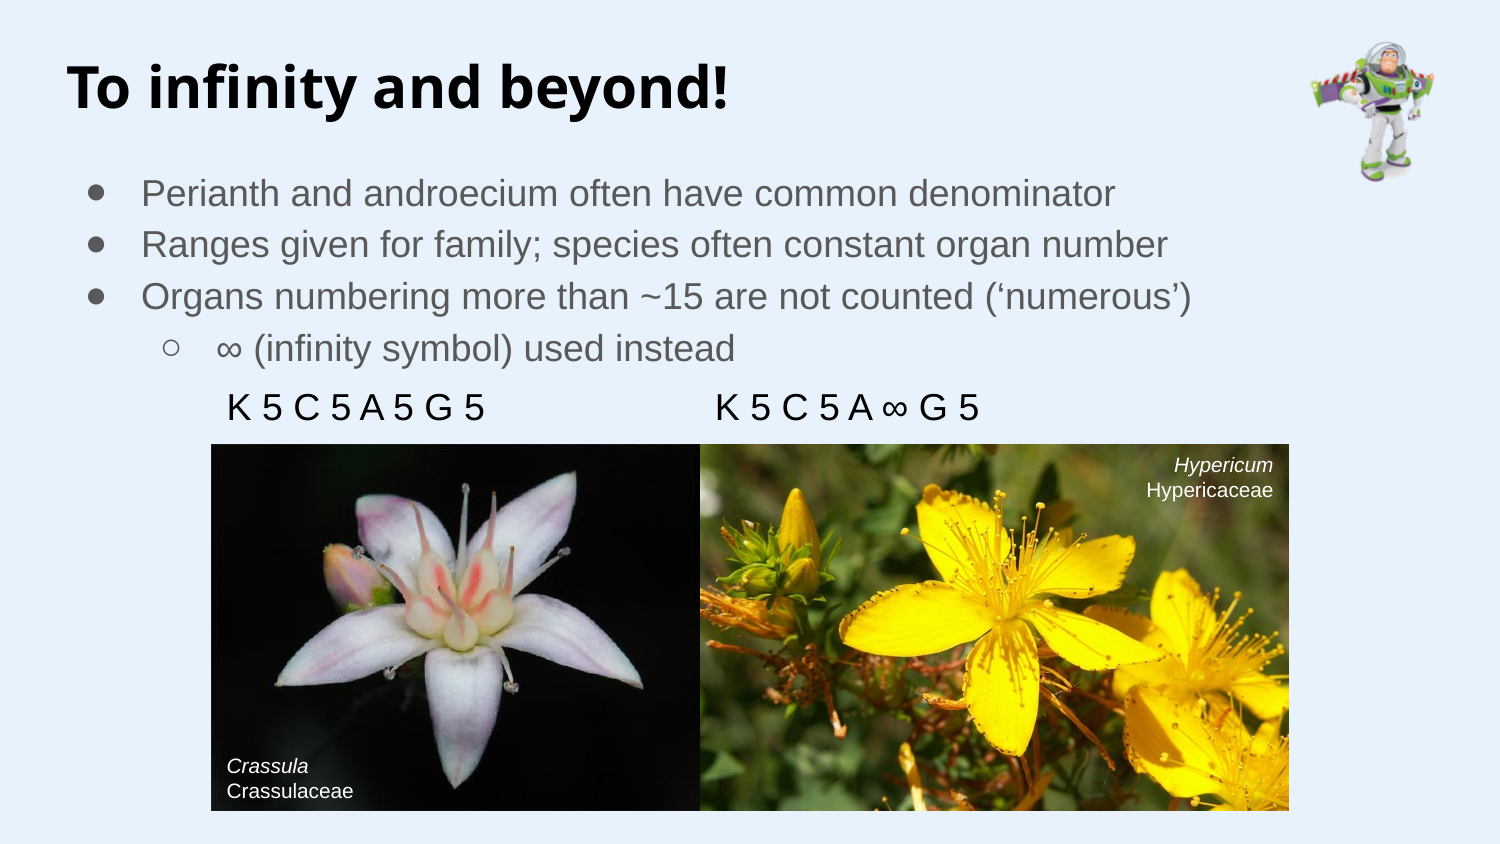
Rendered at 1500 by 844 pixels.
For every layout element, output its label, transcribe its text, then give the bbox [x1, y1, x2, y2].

picture [1299, 35, 1450, 185]
picture [211, 444, 1289, 811]
title To infinity and beyond! [51, 35, 1297, 130]
text_box K 5 C 5 A 5 G 5 [211, 375, 617, 436]
text_box K 5 C 5 A ∞ G 5 [700, 375, 1090, 436]
list Perianth and androecium often have common denominator Ranges given for family; species often constant organ number Organs numbering more than ~15 are not counted (‘numerous’) ∞ (infinity symbol) used instead [51, 146, 1449, 811]
